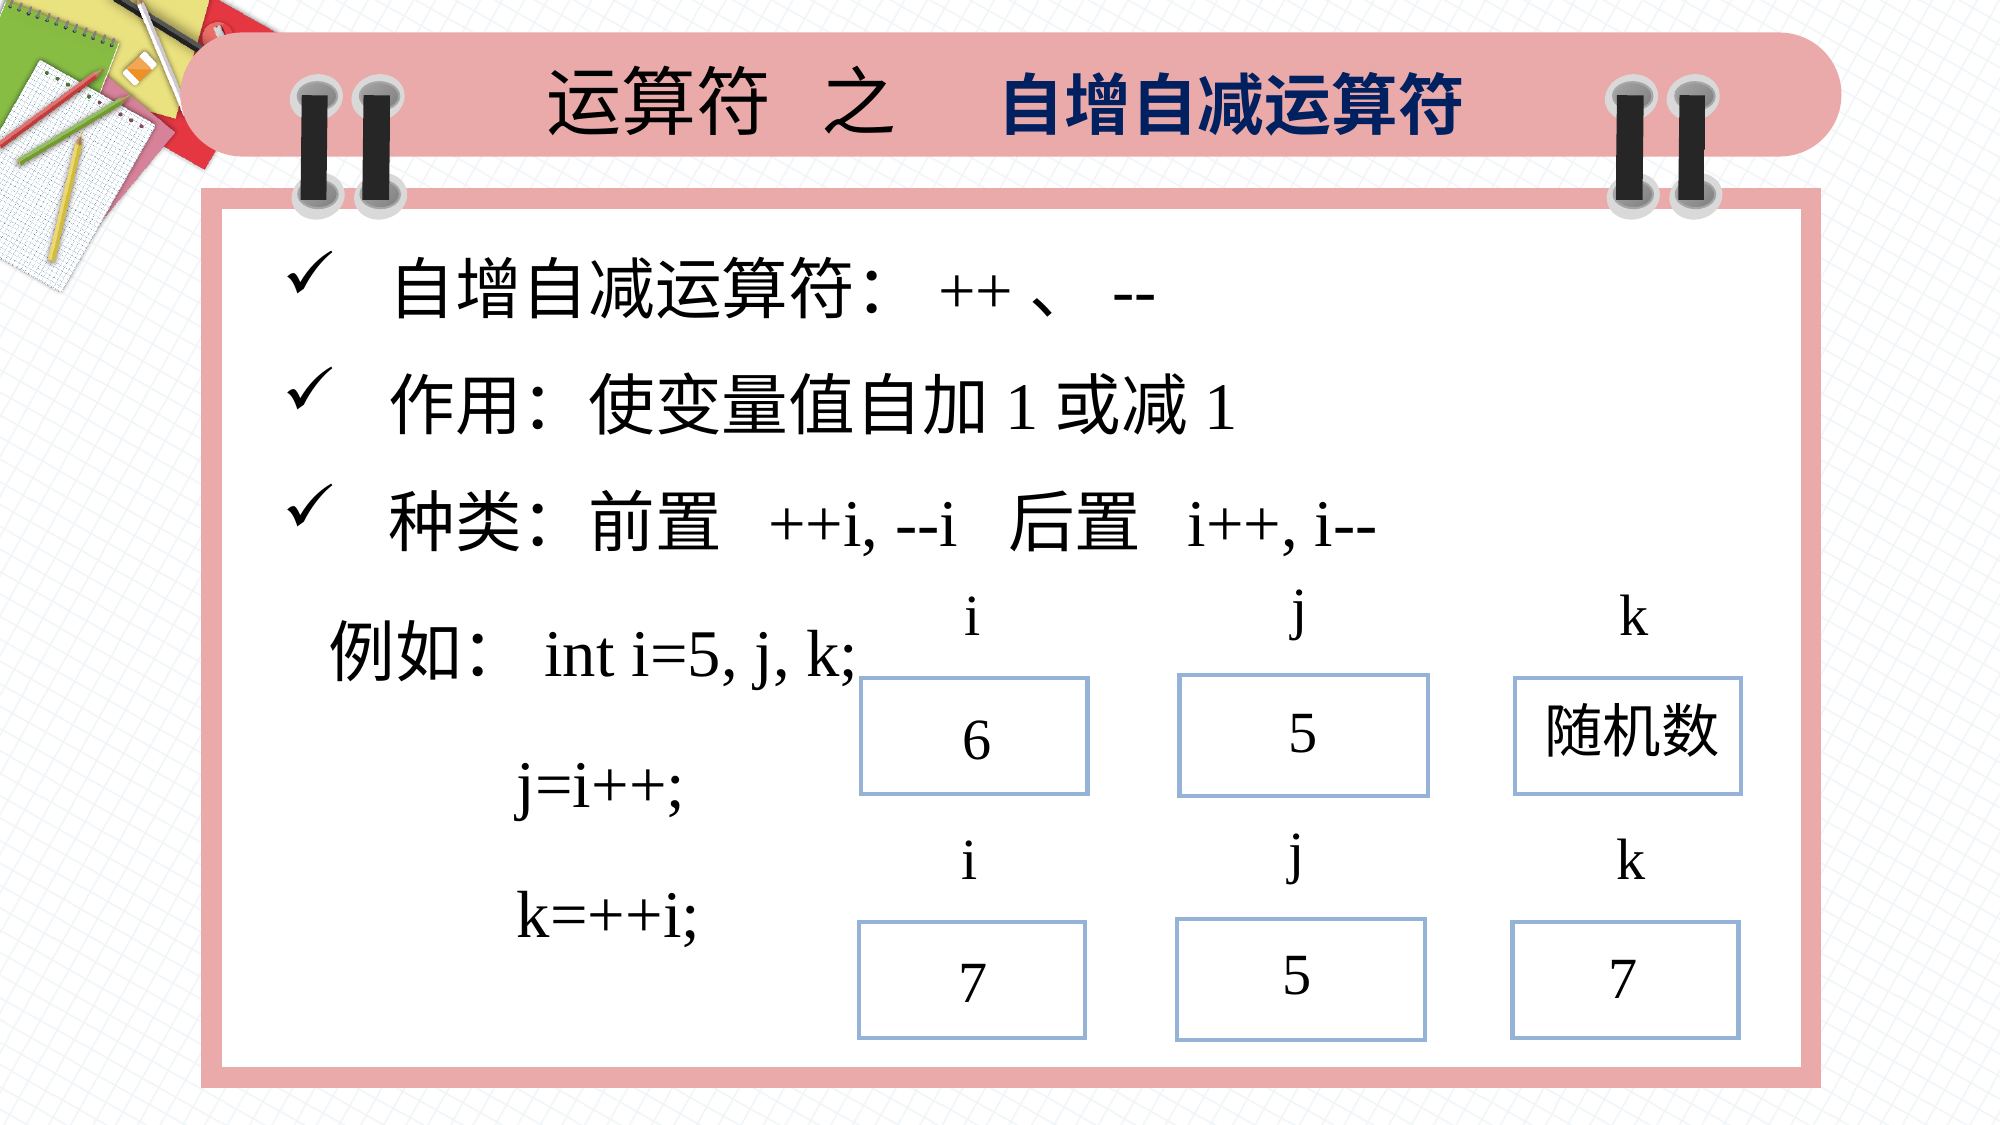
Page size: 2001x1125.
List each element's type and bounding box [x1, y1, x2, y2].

text_box [861, 562, 1757, 796]
text_box [180, 32, 1842, 1078]
picture [0, 0, 289, 298]
text_box [858, 806, 1739, 1040]
